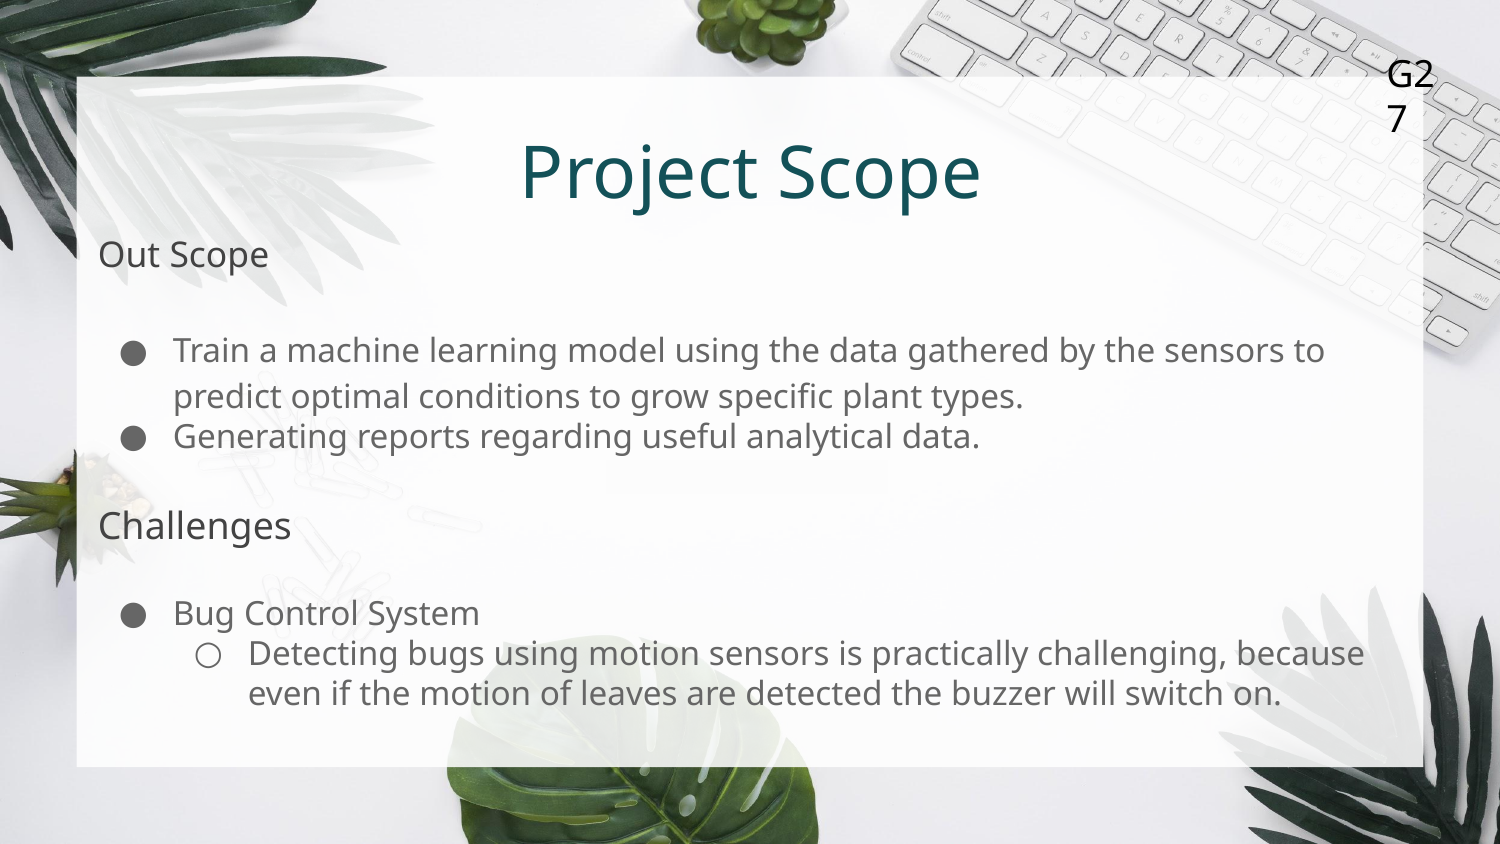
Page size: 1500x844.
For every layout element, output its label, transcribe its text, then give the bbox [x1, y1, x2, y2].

title Project Scope [401, 97, 1102, 242]
text_box G27 [1371, 34, 1471, 98]
picture [0, 0, 1500, 844]
subtitle Out Scope Train a machine learning model using the data gathered by the sensors to predict optimal conditions to grow specific plant types. Generating reports regarding useful analytical data. Challenges Bug Control System Detecting bugs using motion sensors is practically challenging, because even if the motion of leaves are detected the buzzer will switch on. [82, 210, 1420, 770]
